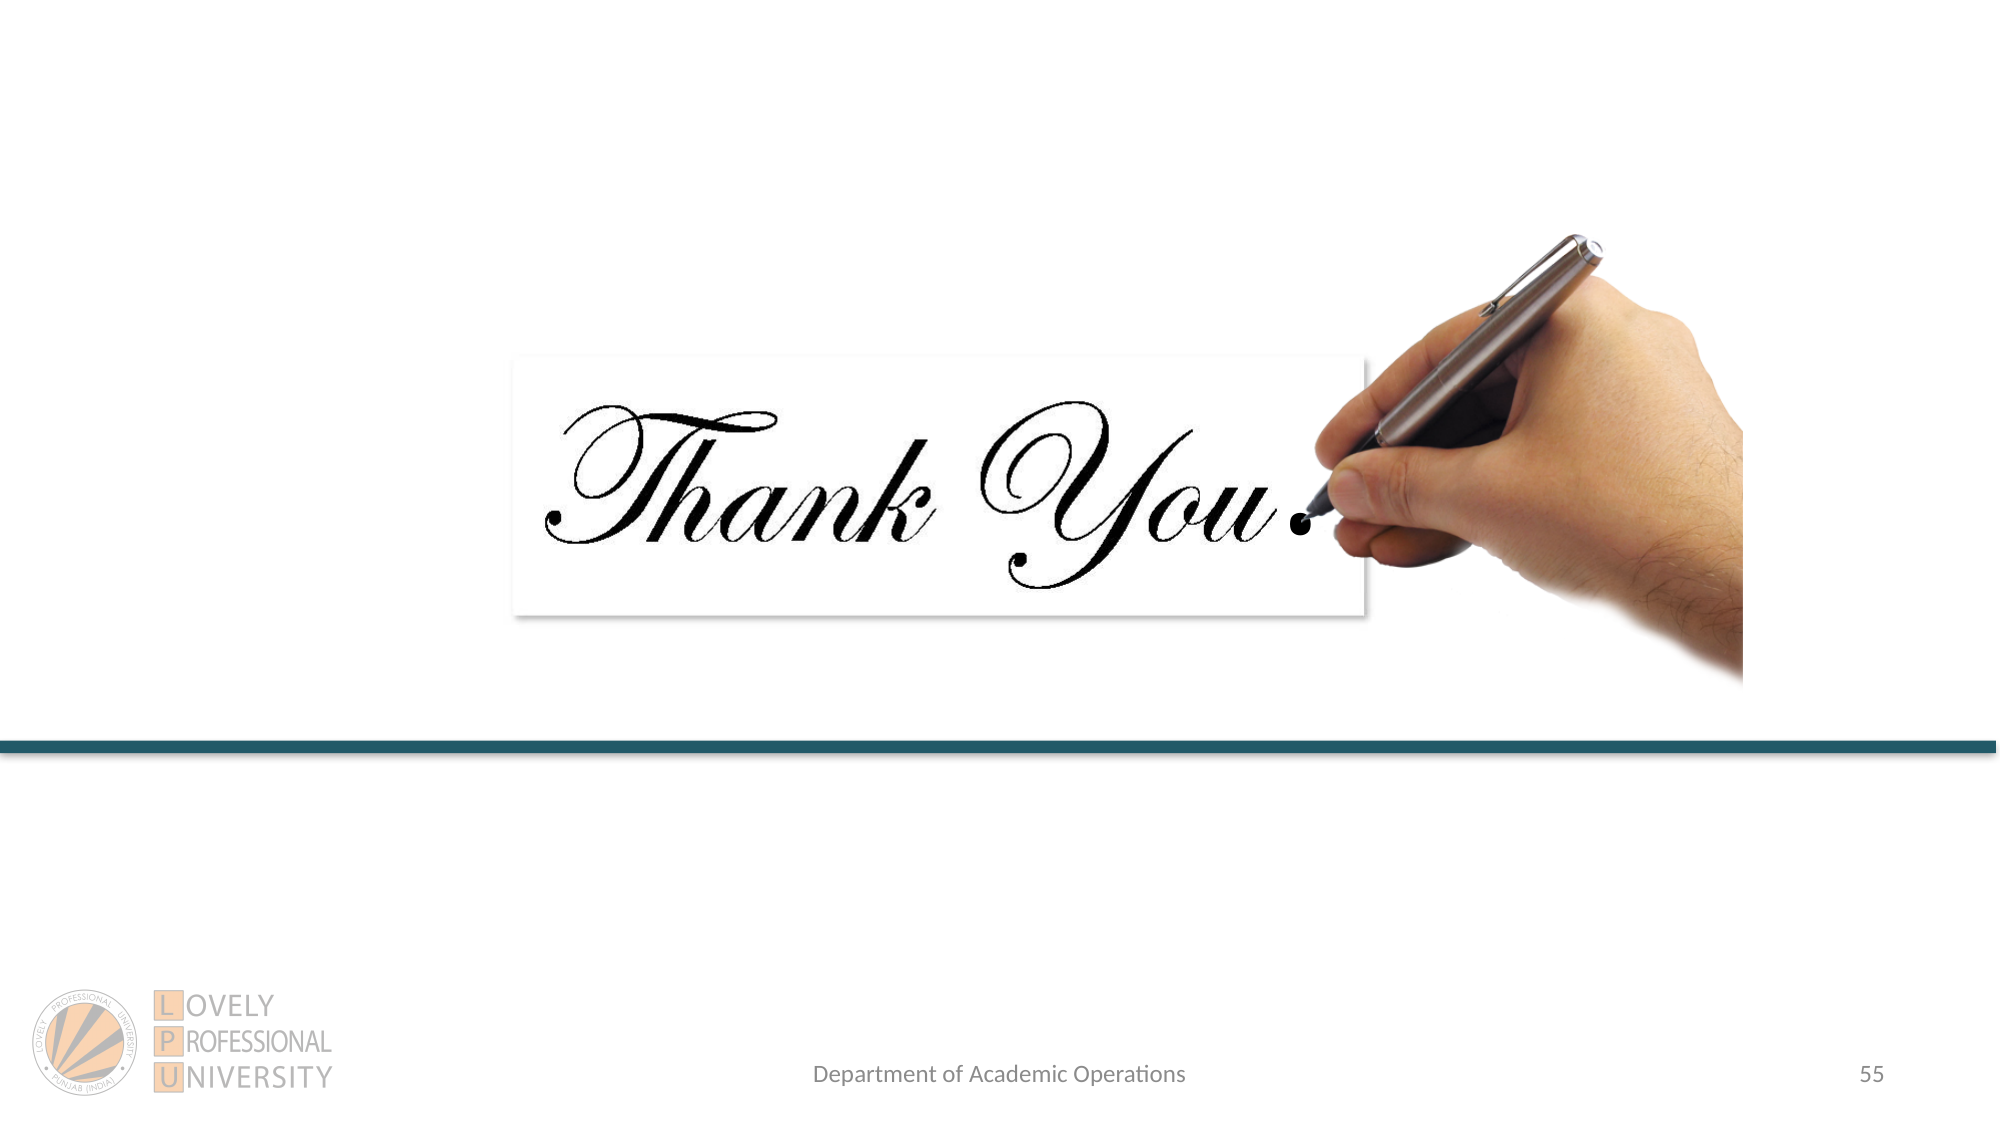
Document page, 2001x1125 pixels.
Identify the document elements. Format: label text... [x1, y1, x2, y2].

picture [32, 989, 334, 1096]
slide_number 55 [1433, 1042, 1900, 1103]
text_box [0, 738, 1998, 755]
picture [399, 234, 1743, 693]
footer Department of Academic Operations [683, 1042, 1317, 1103]
